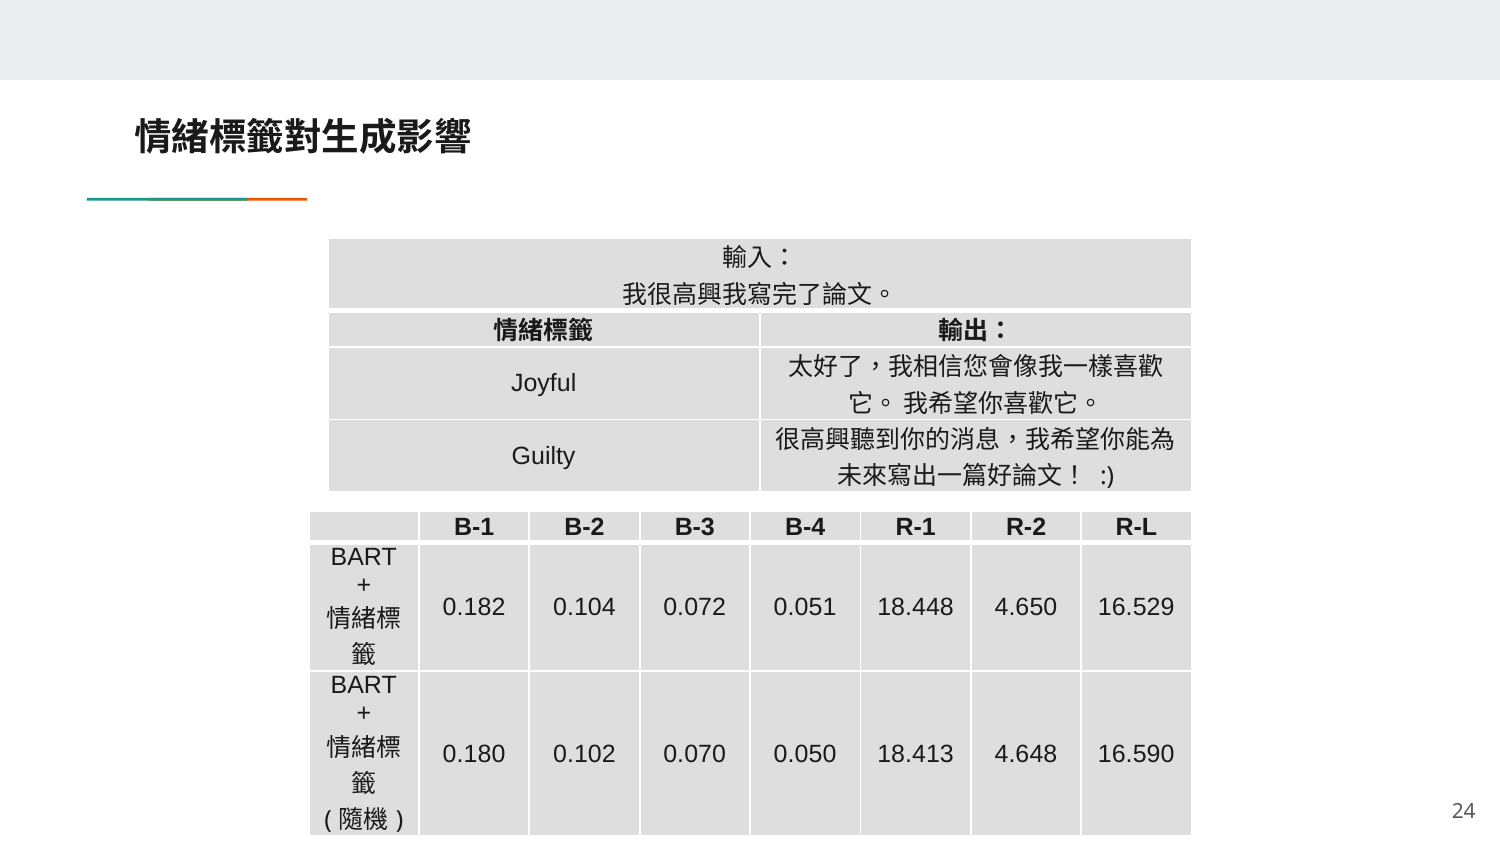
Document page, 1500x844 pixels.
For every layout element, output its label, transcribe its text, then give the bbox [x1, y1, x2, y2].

table_header 輸入： 我很高興我寫完了論文。 [329, 239, 1191, 308]
table_cell 情緒標籤 [329, 313, 759, 346]
table_cell 輸出： [761, 313, 1191, 346]
text_box 情緒標籤對生成影響 [119, 97, 1381, 186]
table_cell Guilty [329, 420, 759, 491]
table_cell Joyful [329, 348, 759, 419]
slide_number 24 [1400, 779, 1491, 844]
table_cell 太好了，我相信您會像我一樣喜歡它。 我希望你喜歡它。 [761, 348, 1191, 419]
table_cell 很高興聽到你的消息，我希望你能為未來寫出一篇好論文！ :) [761, 420, 1191, 491]
